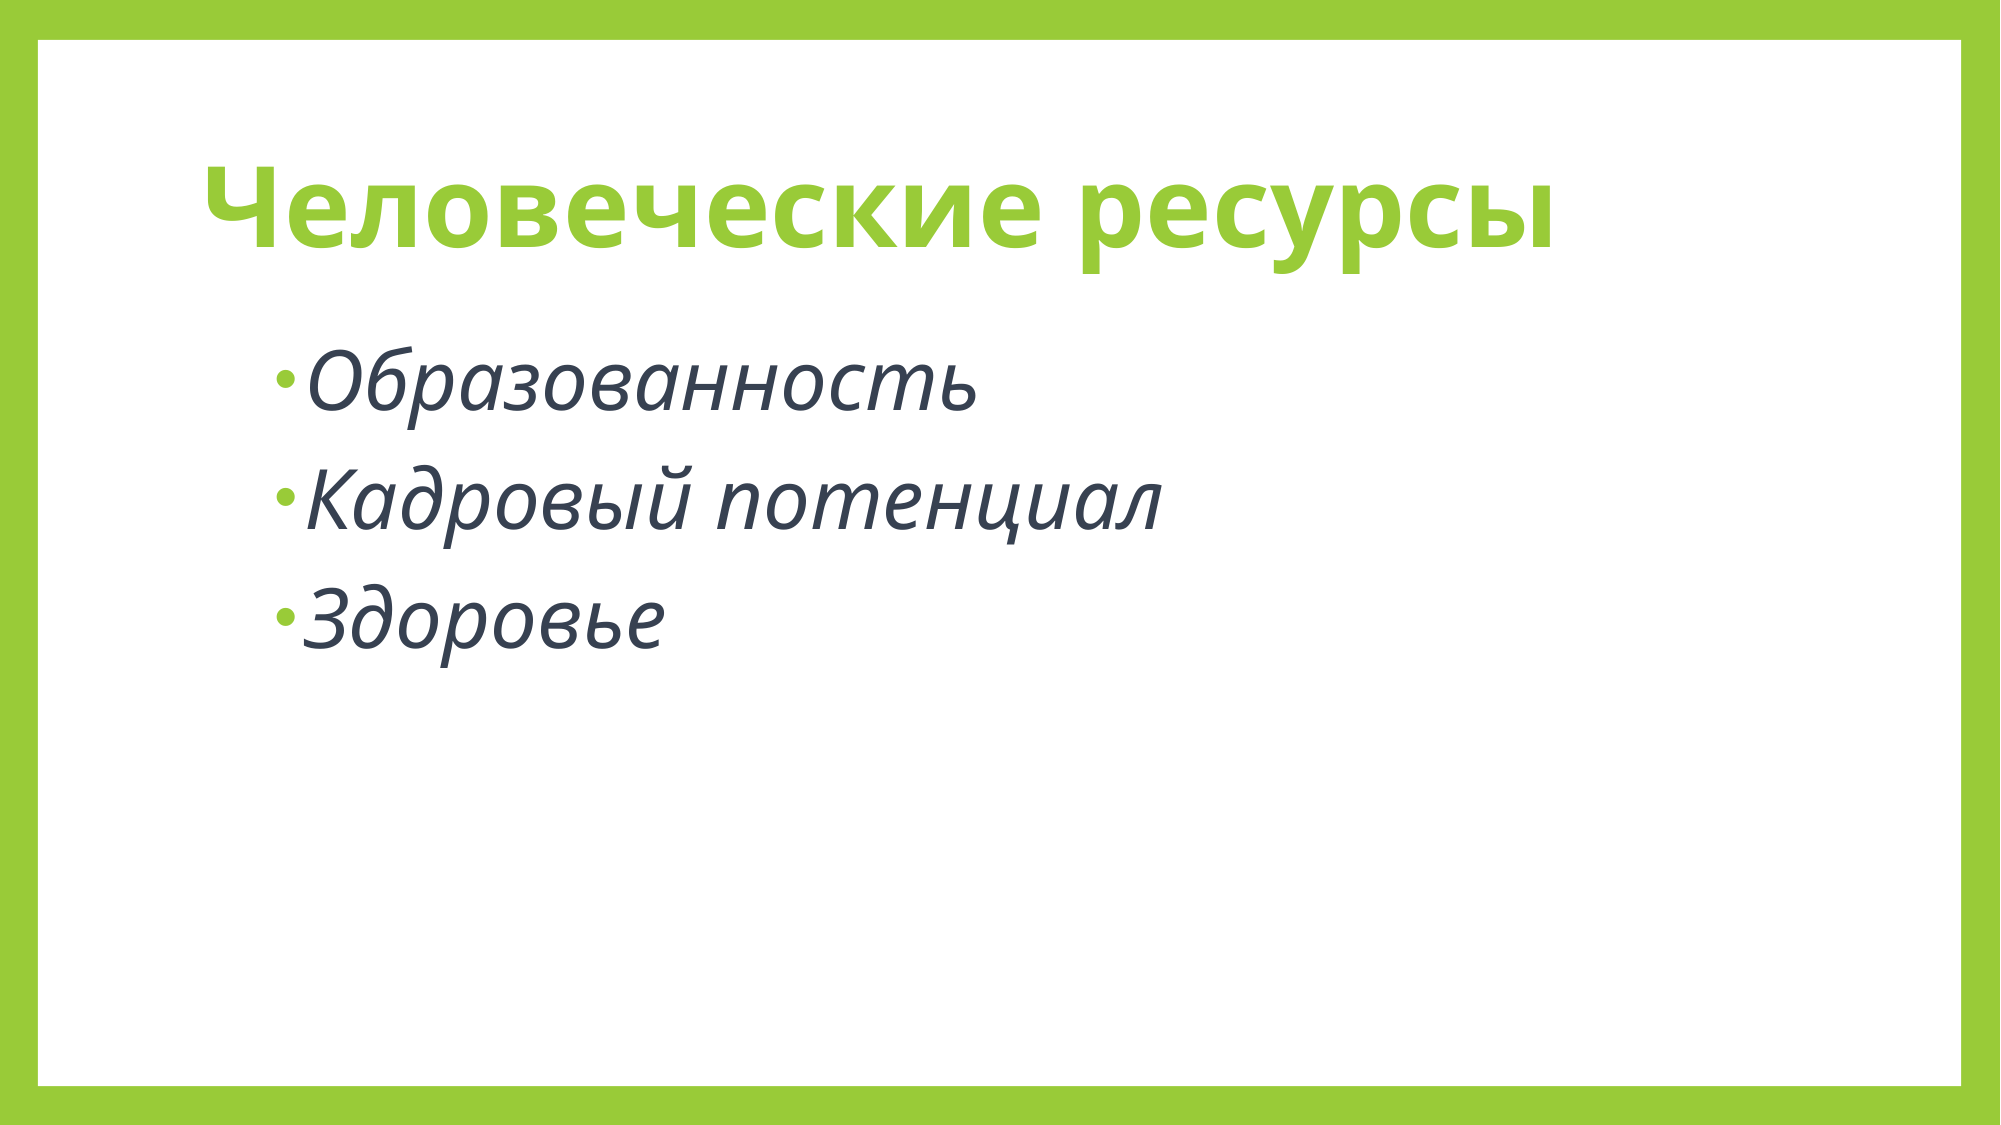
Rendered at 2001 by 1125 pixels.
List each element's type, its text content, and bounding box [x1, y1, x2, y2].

title Человеческие ресурсы [187, 99, 1808, 323]
list Образованность Кадровый потенциал Здоровье [251, 330, 1946, 993]
